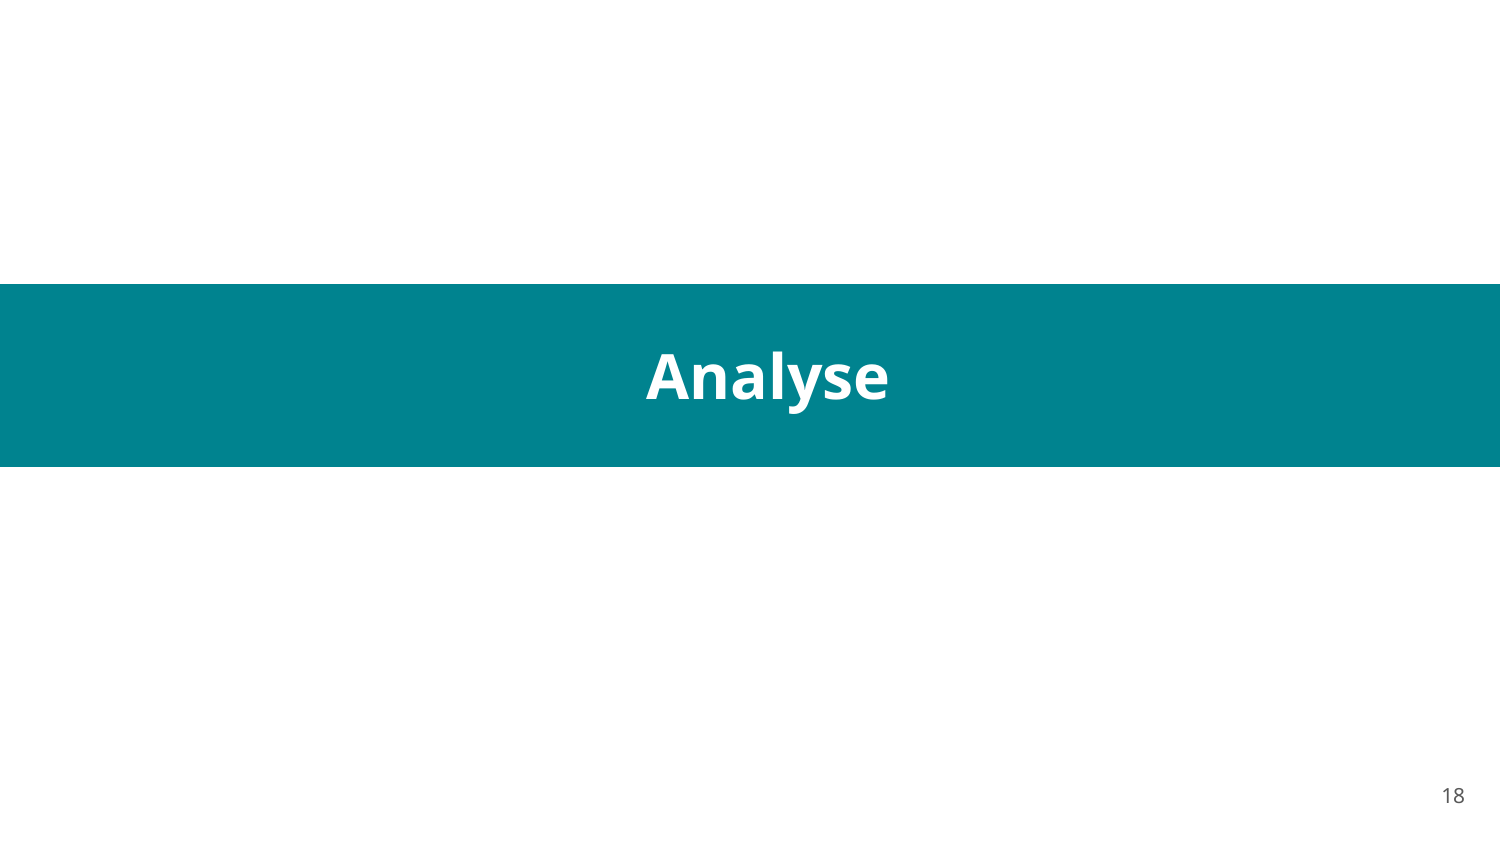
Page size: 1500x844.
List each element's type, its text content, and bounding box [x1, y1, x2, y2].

title Analyse [56, 319, 1481, 430]
slide_number ‹#› [1389, 764, 1480, 830]
